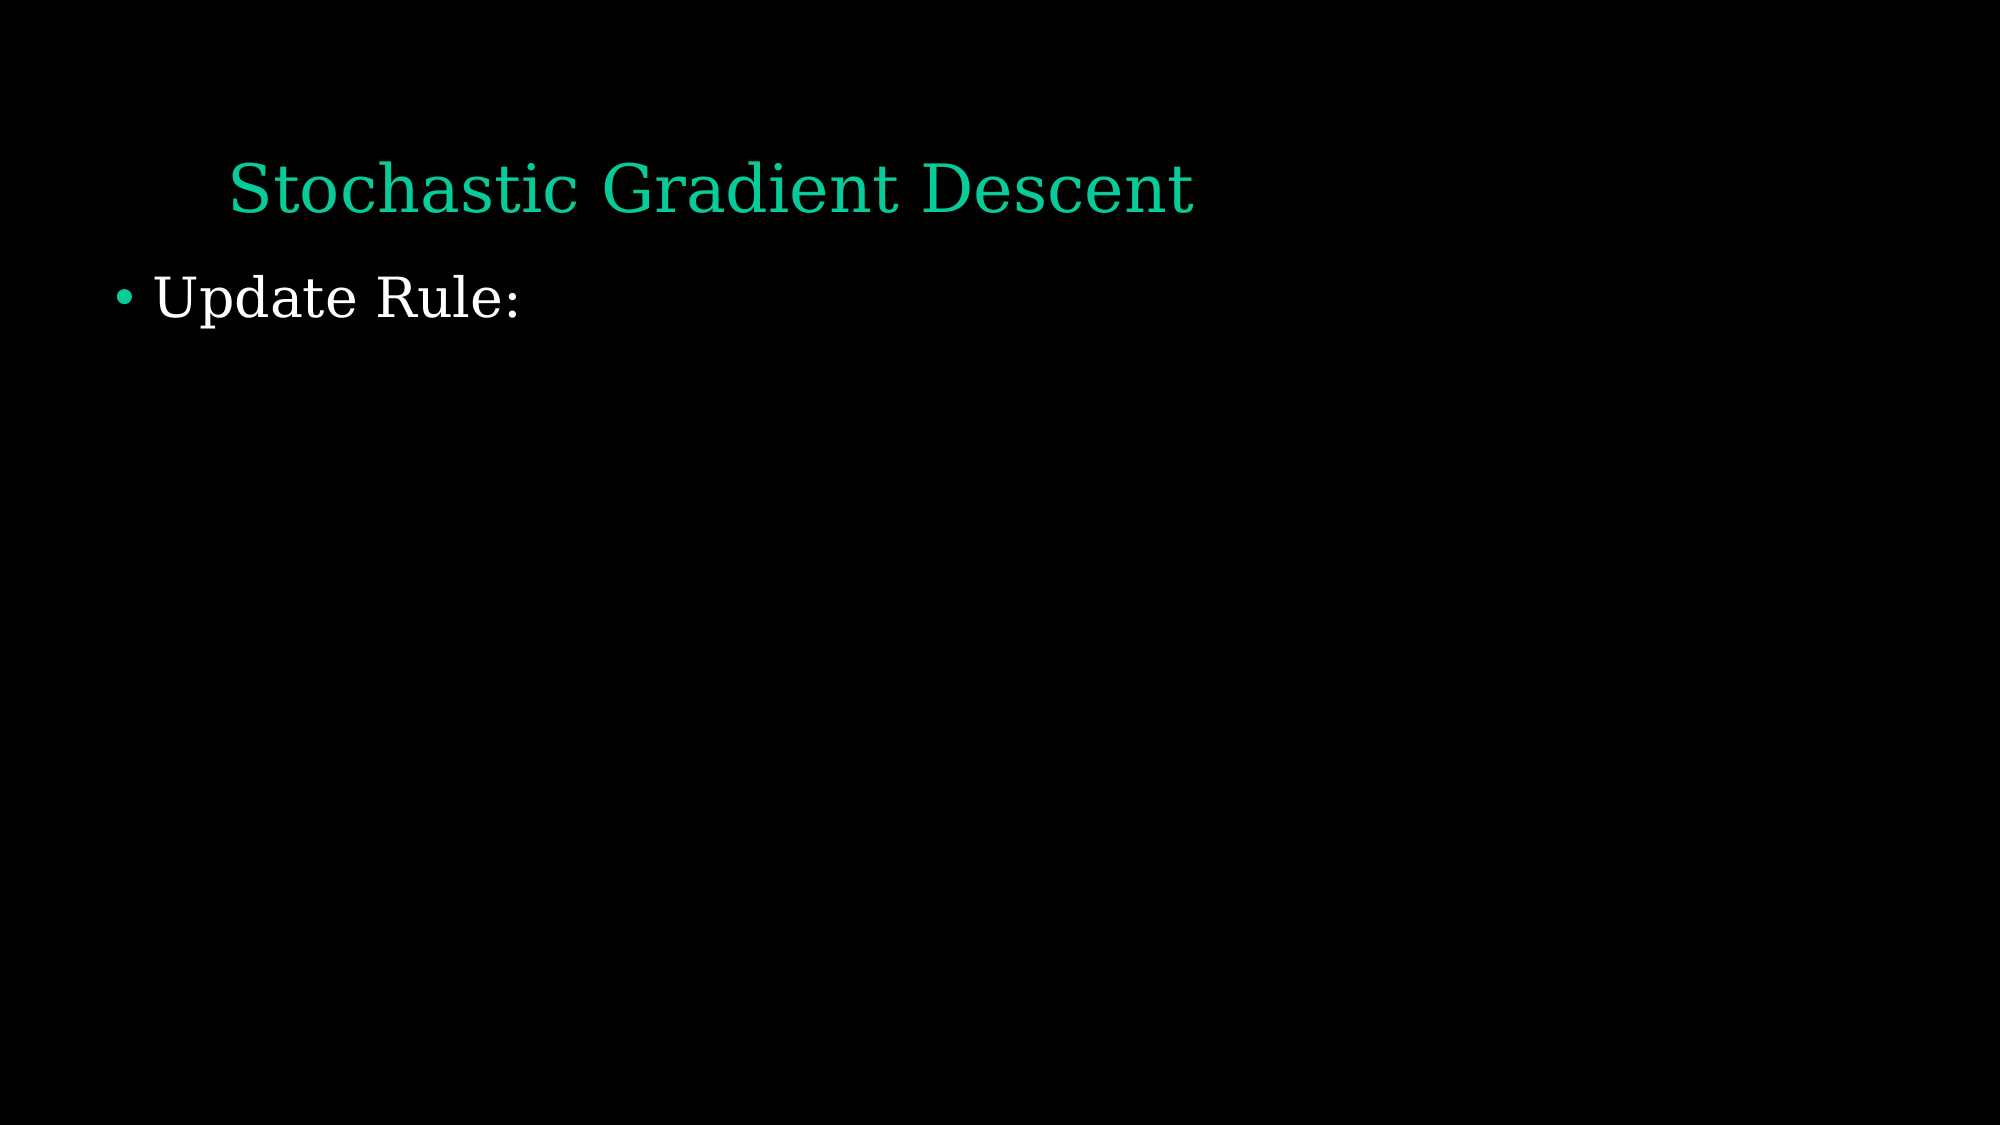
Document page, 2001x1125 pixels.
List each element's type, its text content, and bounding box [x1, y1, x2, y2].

title Stochastic Gradient Descent [212, 59, 1788, 235]
